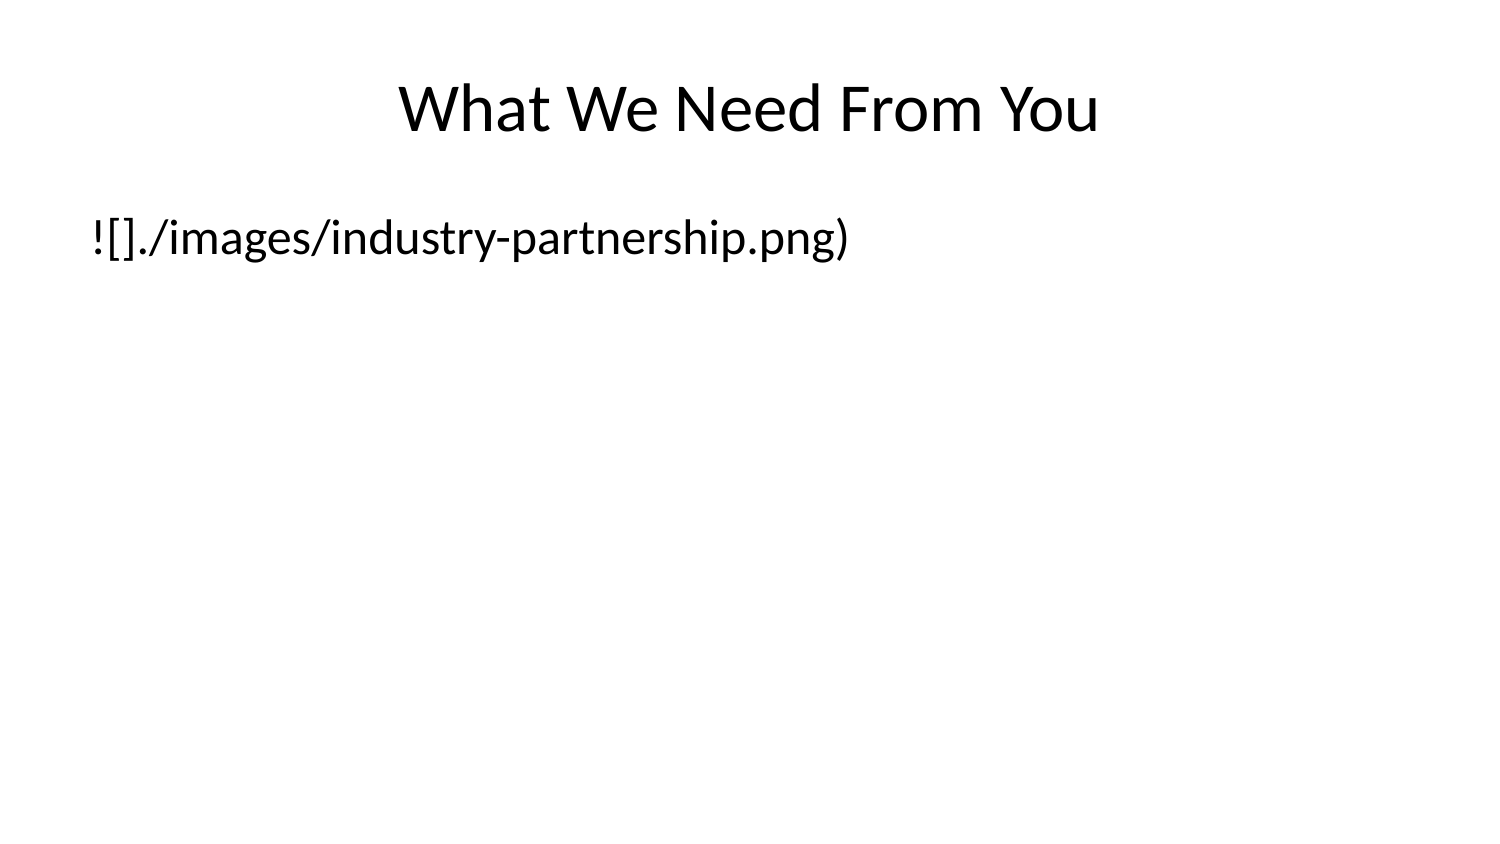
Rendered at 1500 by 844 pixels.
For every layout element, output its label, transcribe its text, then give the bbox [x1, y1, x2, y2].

title What We Need From You [75, 33, 1425, 175]
list ![]./images/industry-partnership.png) [75, 196, 1425, 754]
